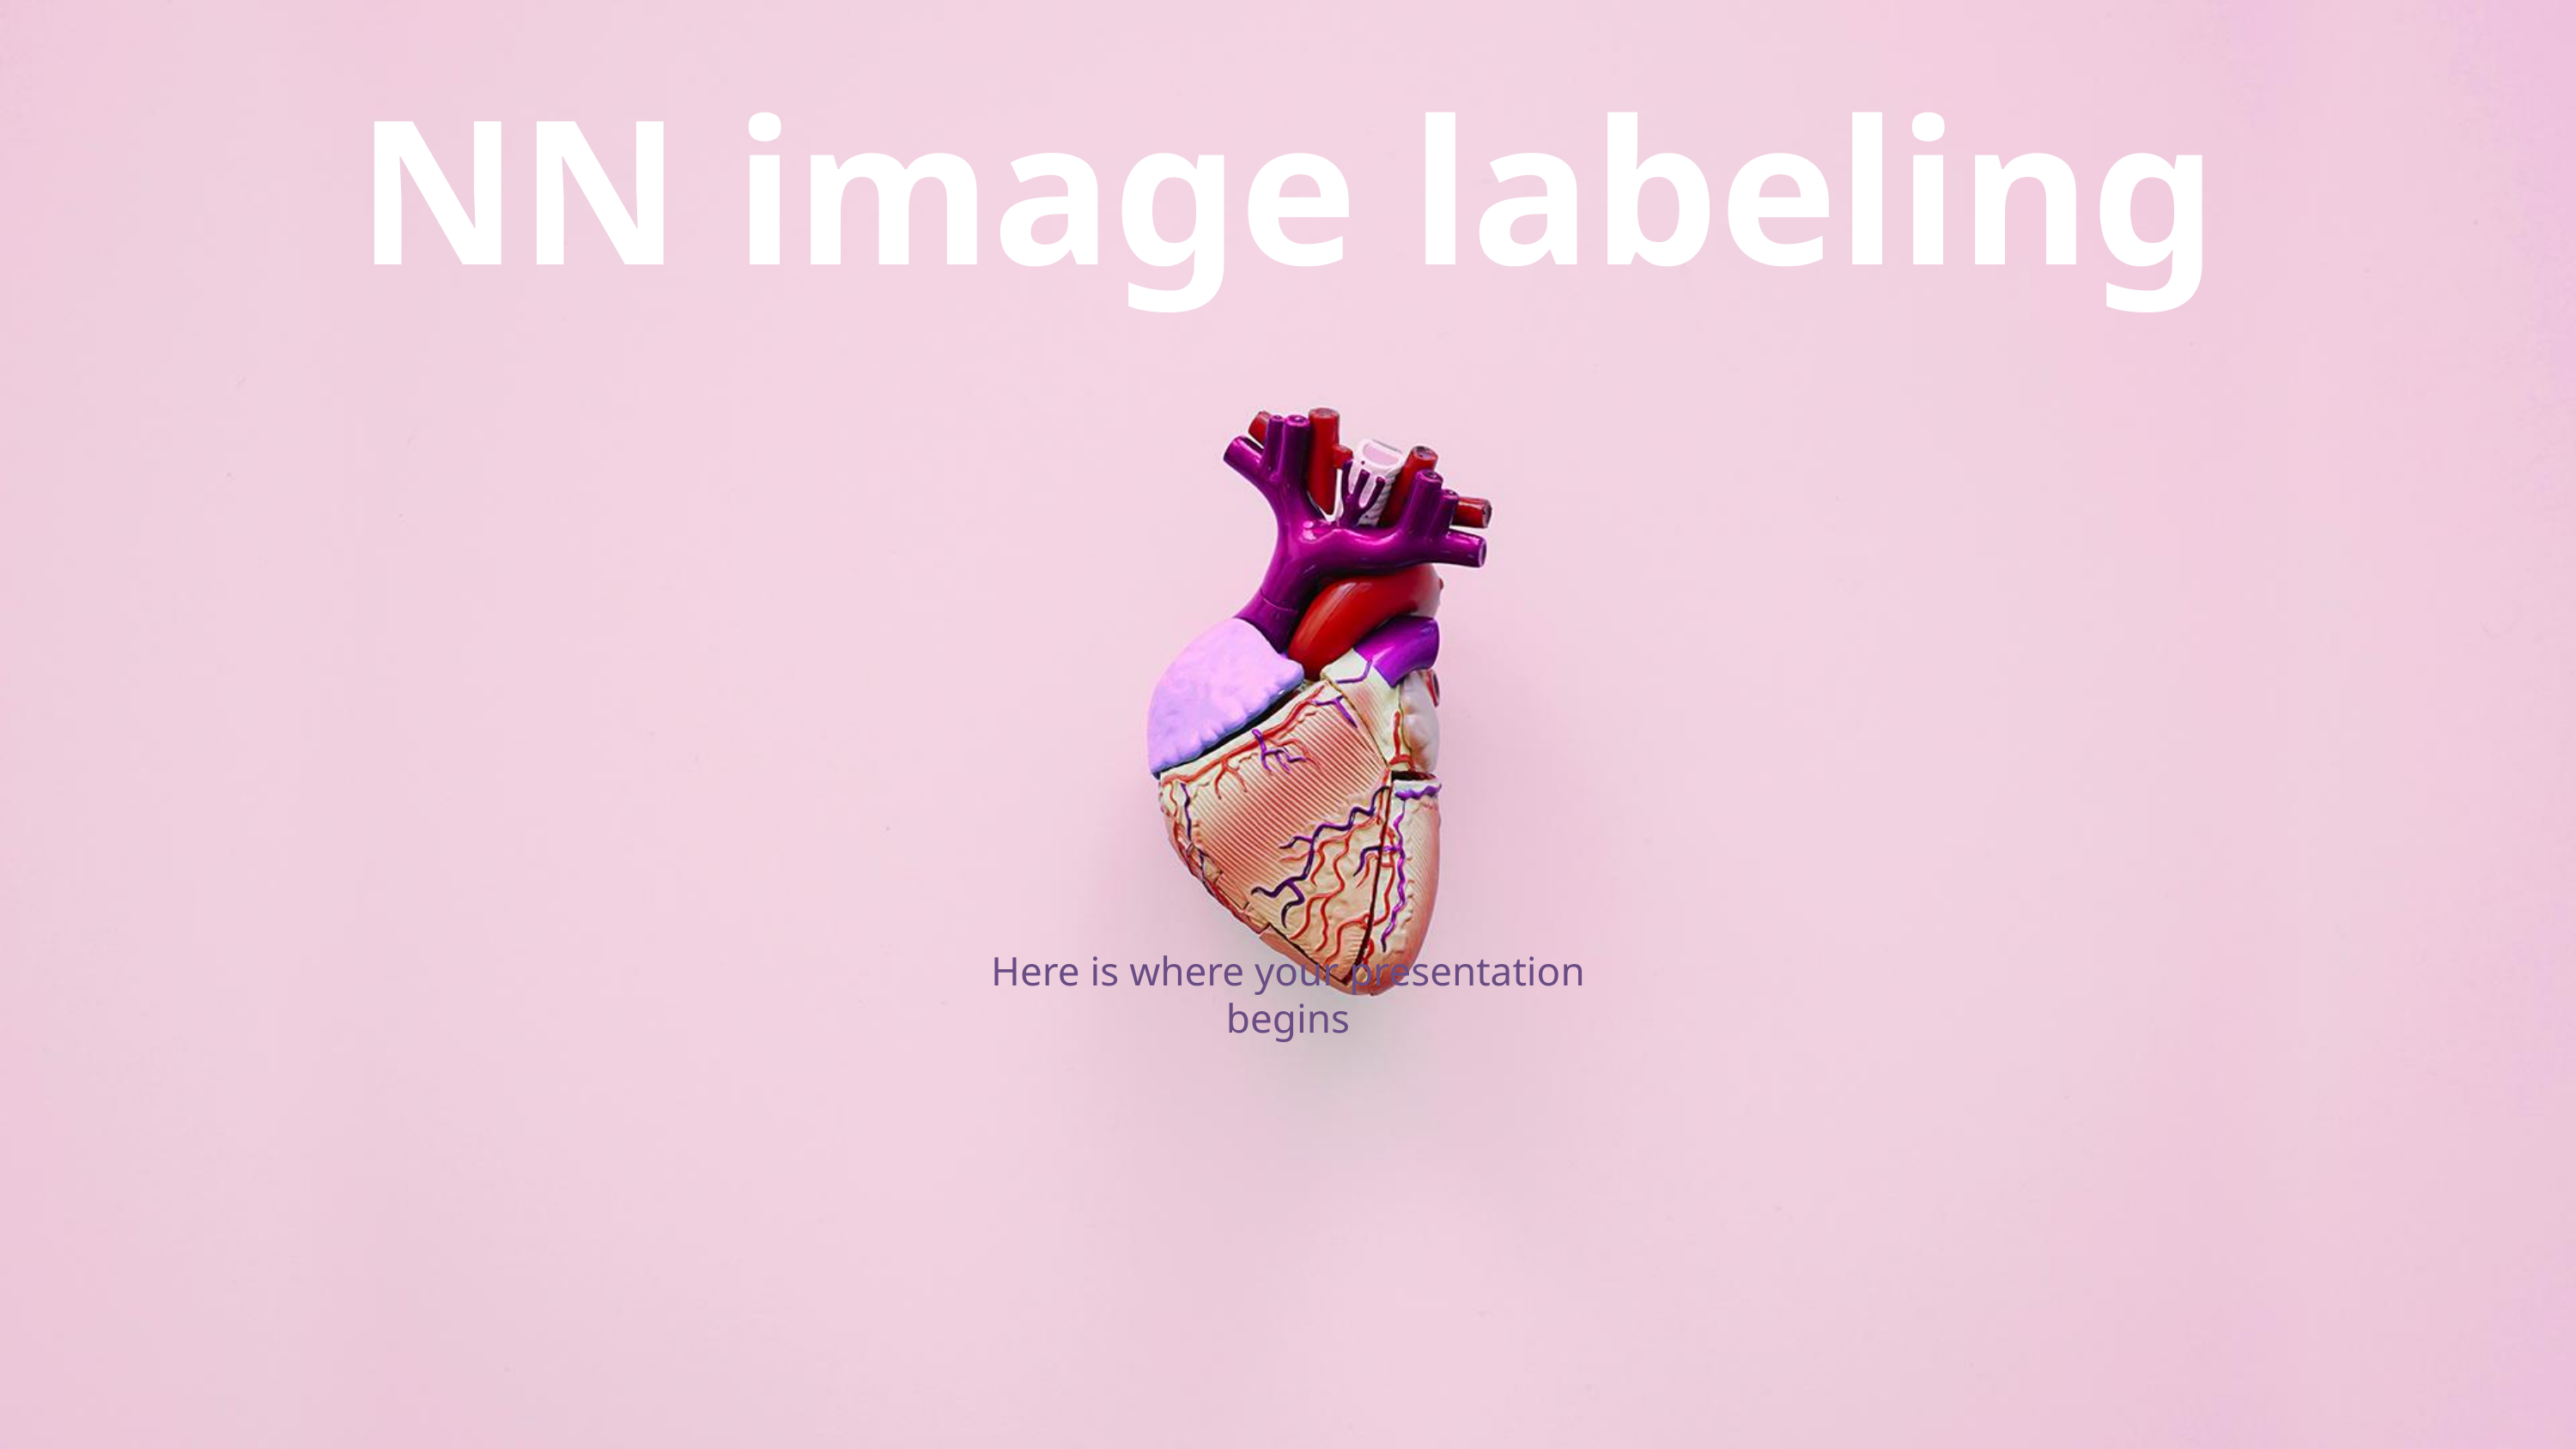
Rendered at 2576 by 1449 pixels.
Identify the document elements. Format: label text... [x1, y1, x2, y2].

picture [0, 0, 2576, 1449]
title NN image labeling [157, 0, 2419, 330]
subtitle Here is where your presentation begins [900, 864, 1676, 1067]
